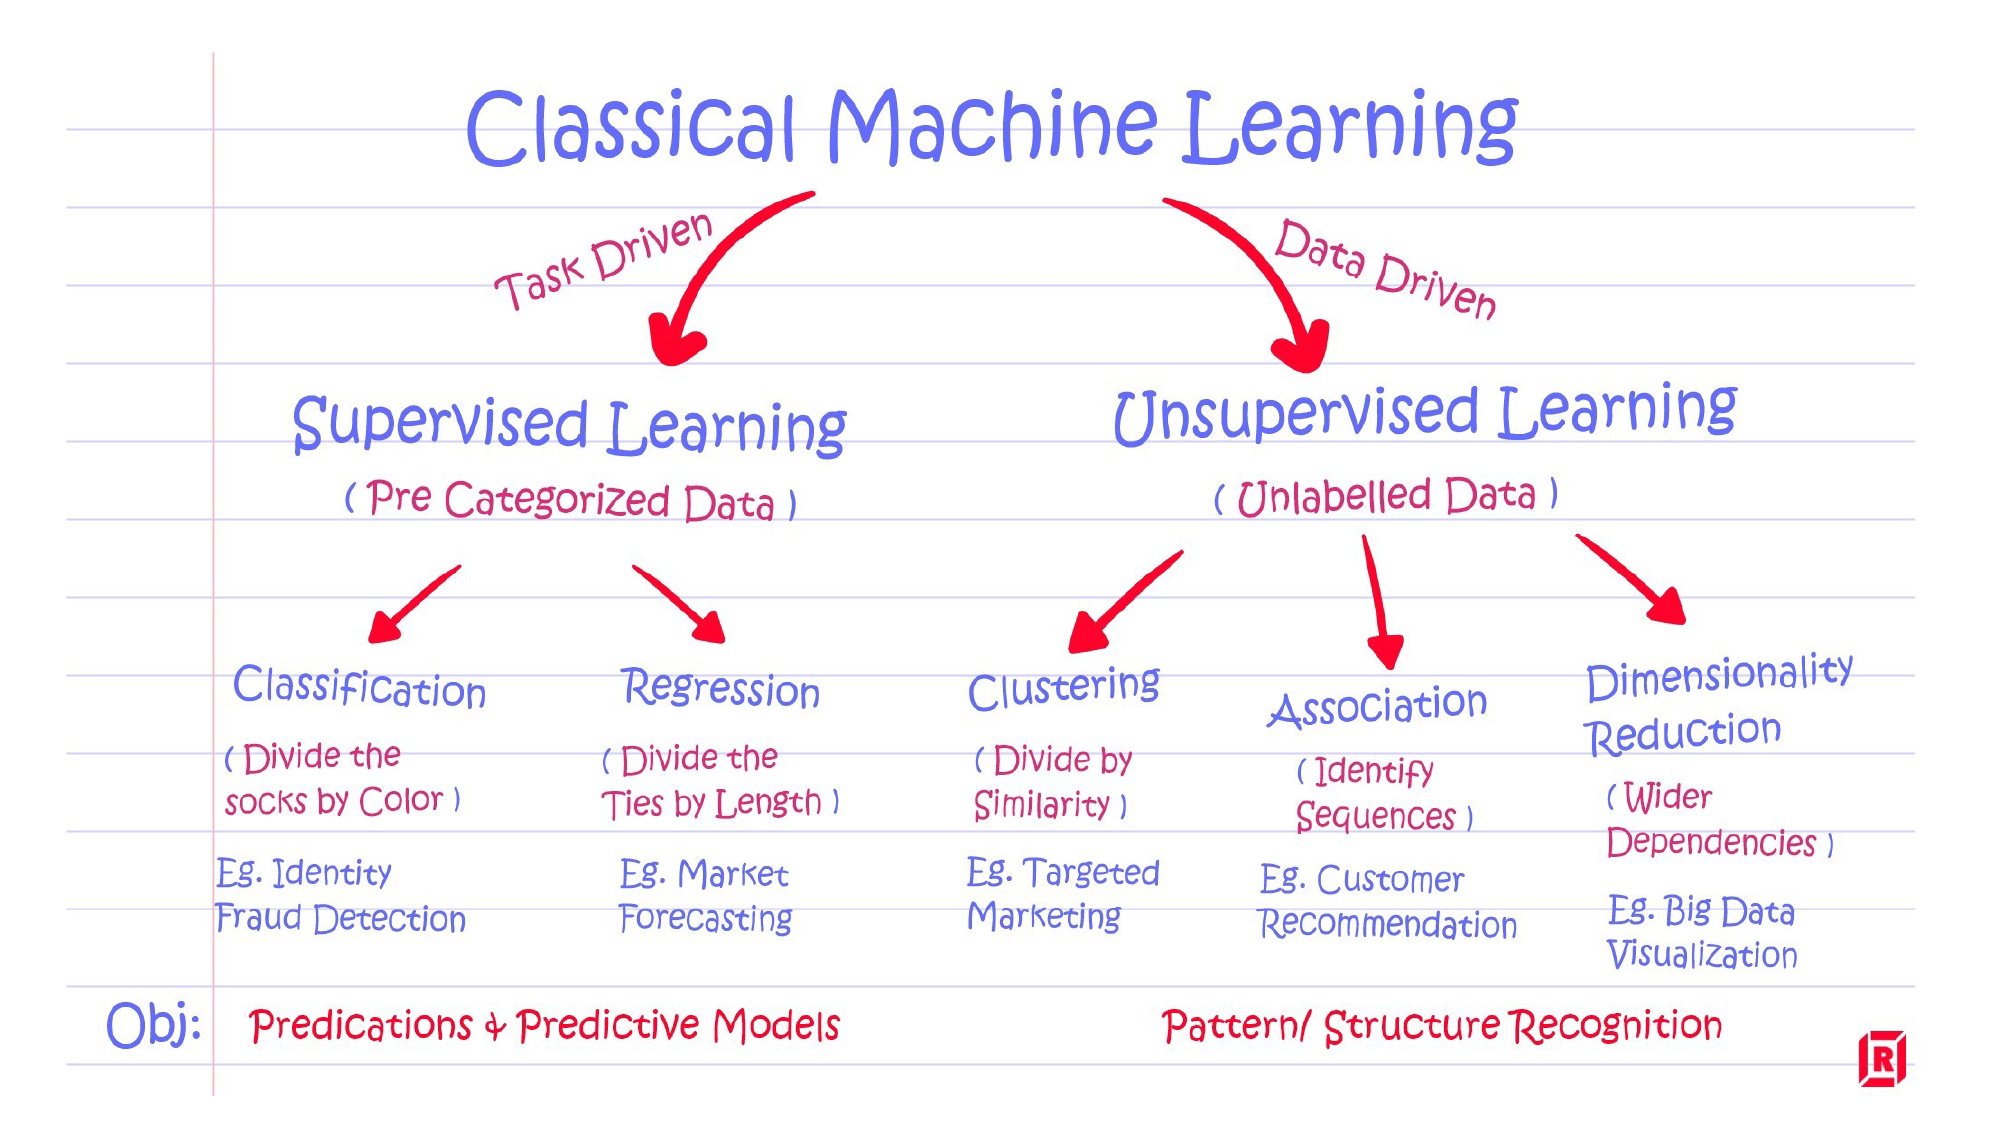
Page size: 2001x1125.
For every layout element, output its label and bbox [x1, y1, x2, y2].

picture [66, 52, 1915, 1097]
